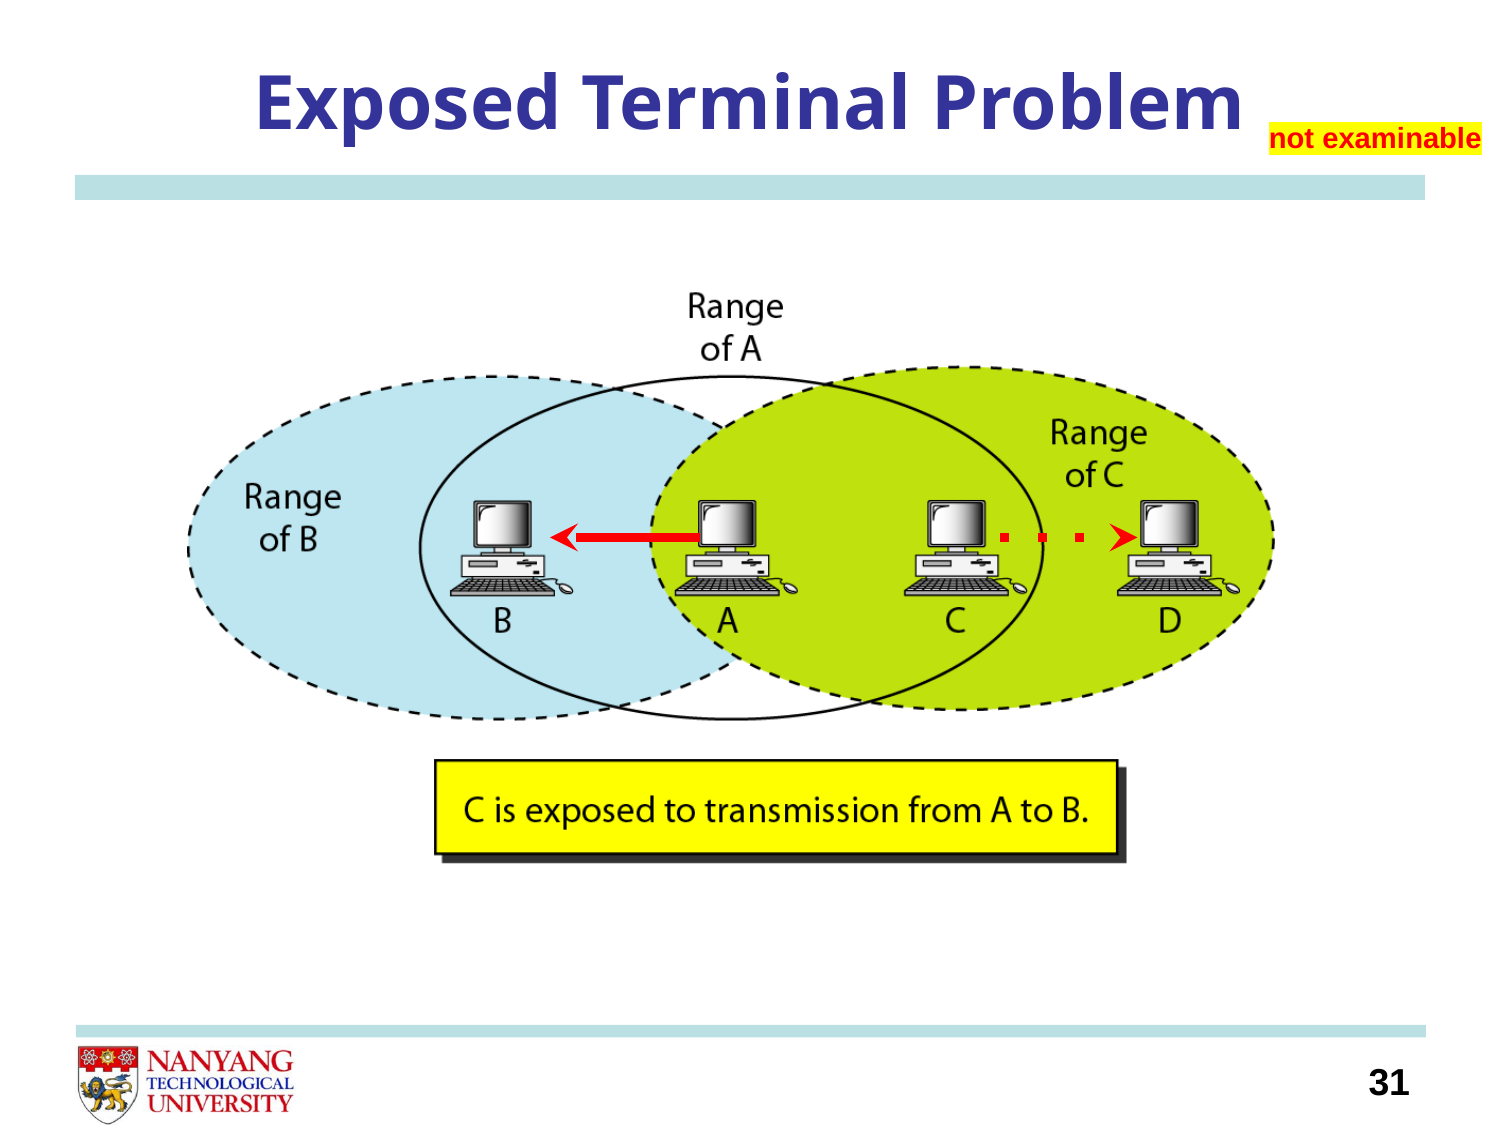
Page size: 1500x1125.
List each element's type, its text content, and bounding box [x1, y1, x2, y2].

slide_number 31 [1325, 1050, 1425, 1113]
text_box not examinable [1254, 111, 1500, 162]
picture [75, 1045, 296, 1125]
title Exposed Terminal Problem [75, 24, 1425, 175]
picture [187, 287, 1275, 864]
